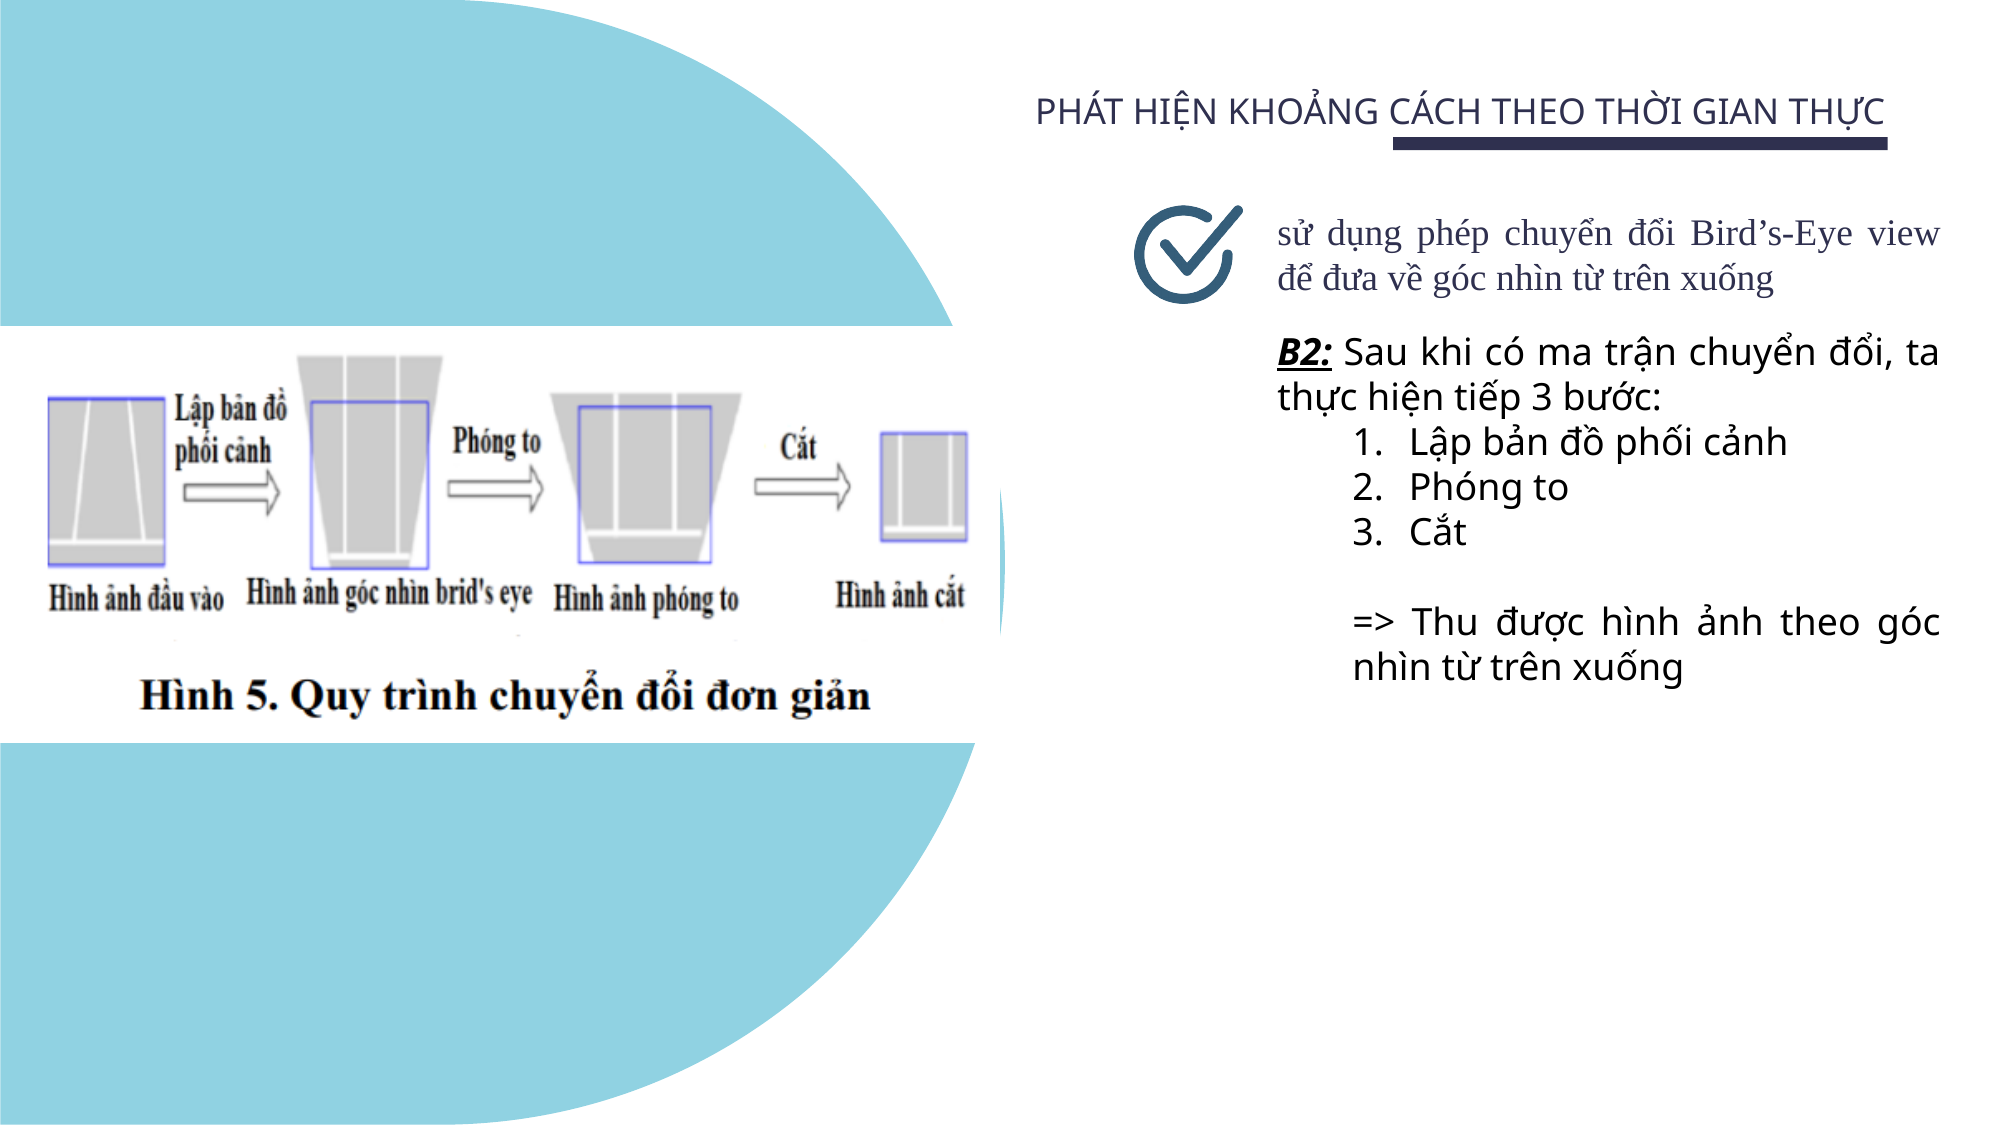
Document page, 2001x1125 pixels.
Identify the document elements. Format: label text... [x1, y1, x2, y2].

picture [0, 326, 1000, 743]
text_box sử dụng phép chuyển đổi Bird’s-Eye view để đưa về góc nhìn từ trên xuống [1262, 200, 1956, 306]
text_box [0, 0, 953, 326]
text_box [1393, 137, 1888, 151]
text_box [1000, 487, 1005, 637]
text_box B2: Sau khi có ma trận chuyển đổi, ta thực hiện tiếp 3 bước: Lập bản đồ phối cảnh Phóng to Cắt => Thu được hình ảnh theo góc nhìn từ trên xuống [1262, 320, 1956, 740]
text_box [0, 743, 976, 1125]
text_box PHÁT HIỆN KHOẢNG CÁCH THEO THỜI GIAN THỰC [1020, 86, 1924, 167]
picture [1134, 205, 1243, 304]
